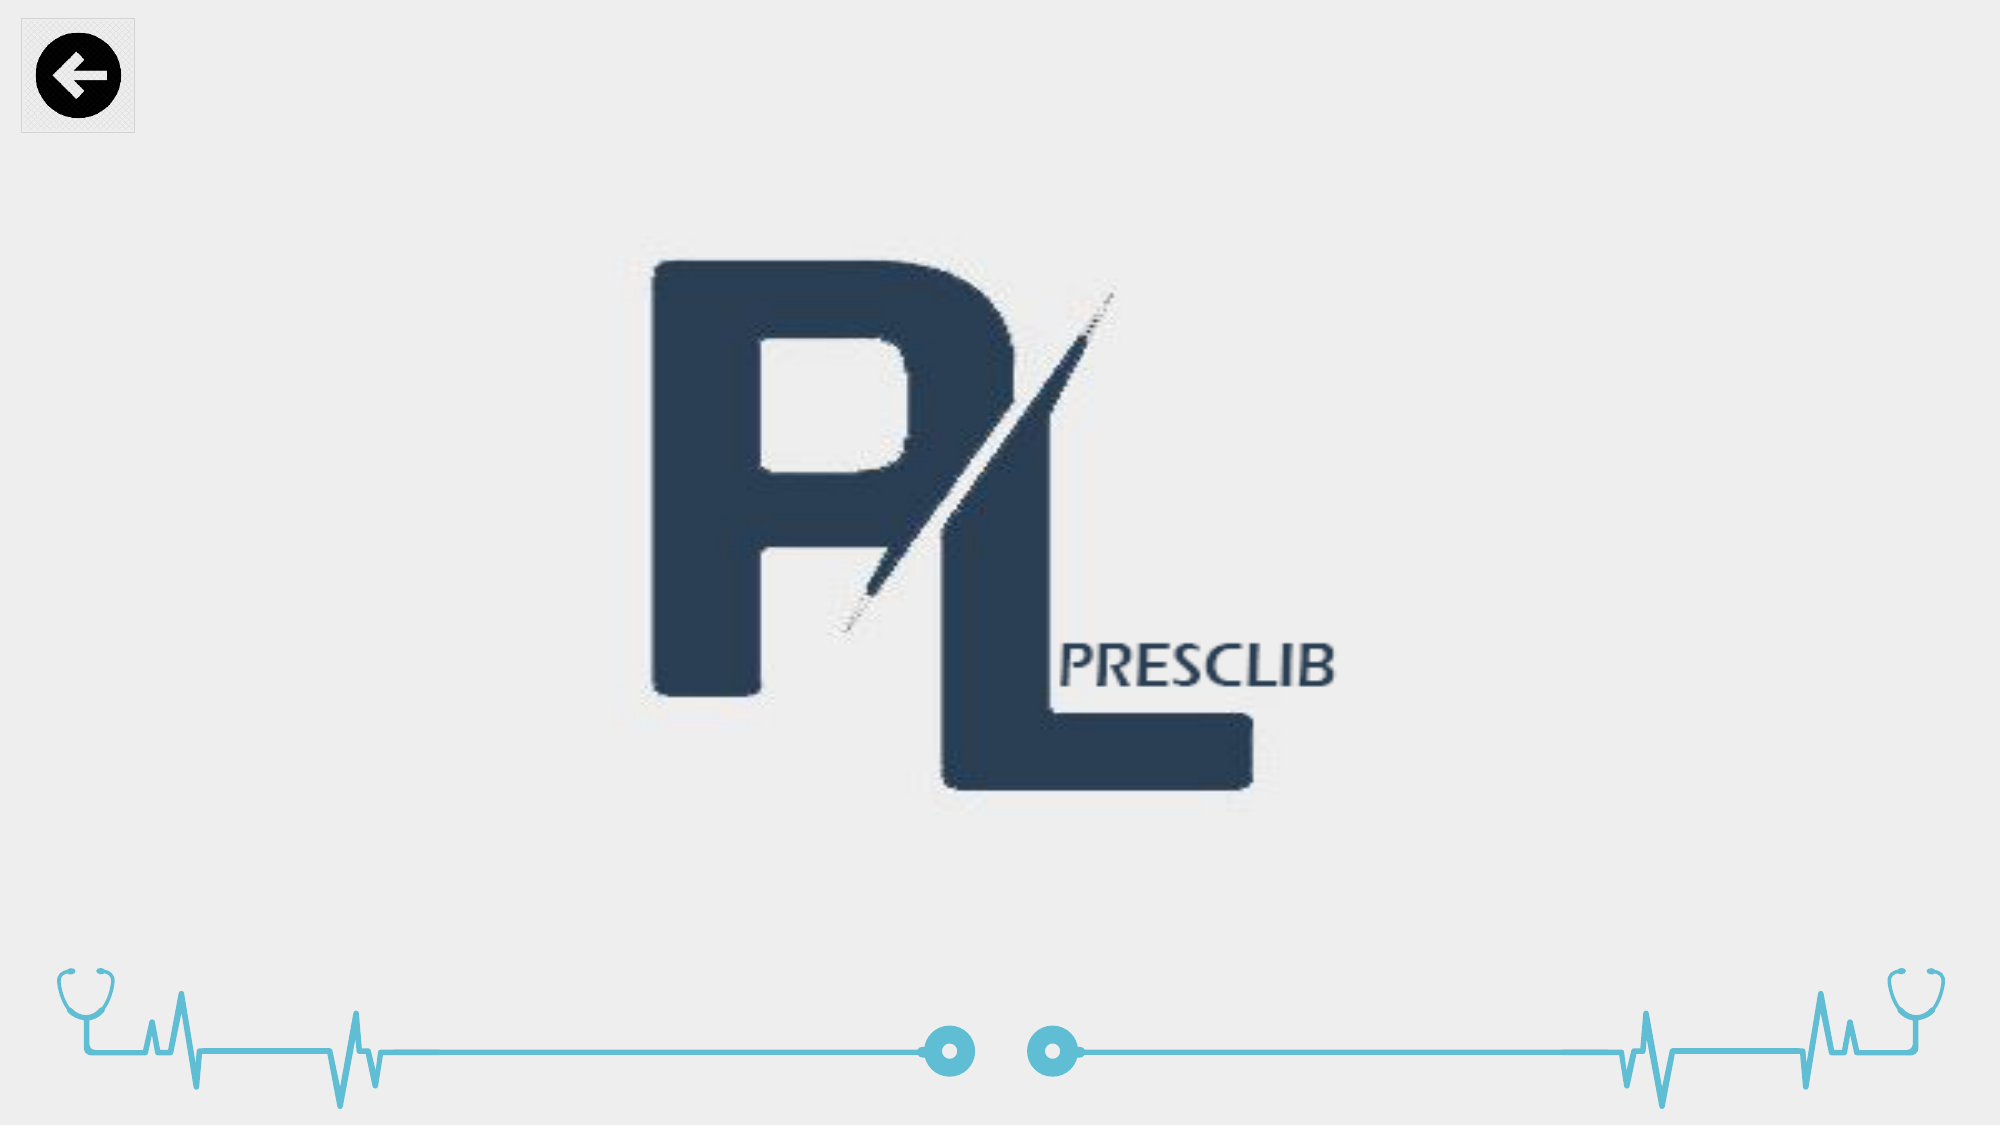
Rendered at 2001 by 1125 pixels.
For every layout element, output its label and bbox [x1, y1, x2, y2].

picture [456, 216, 1384, 861]
picture [22, 19, 134, 132]
